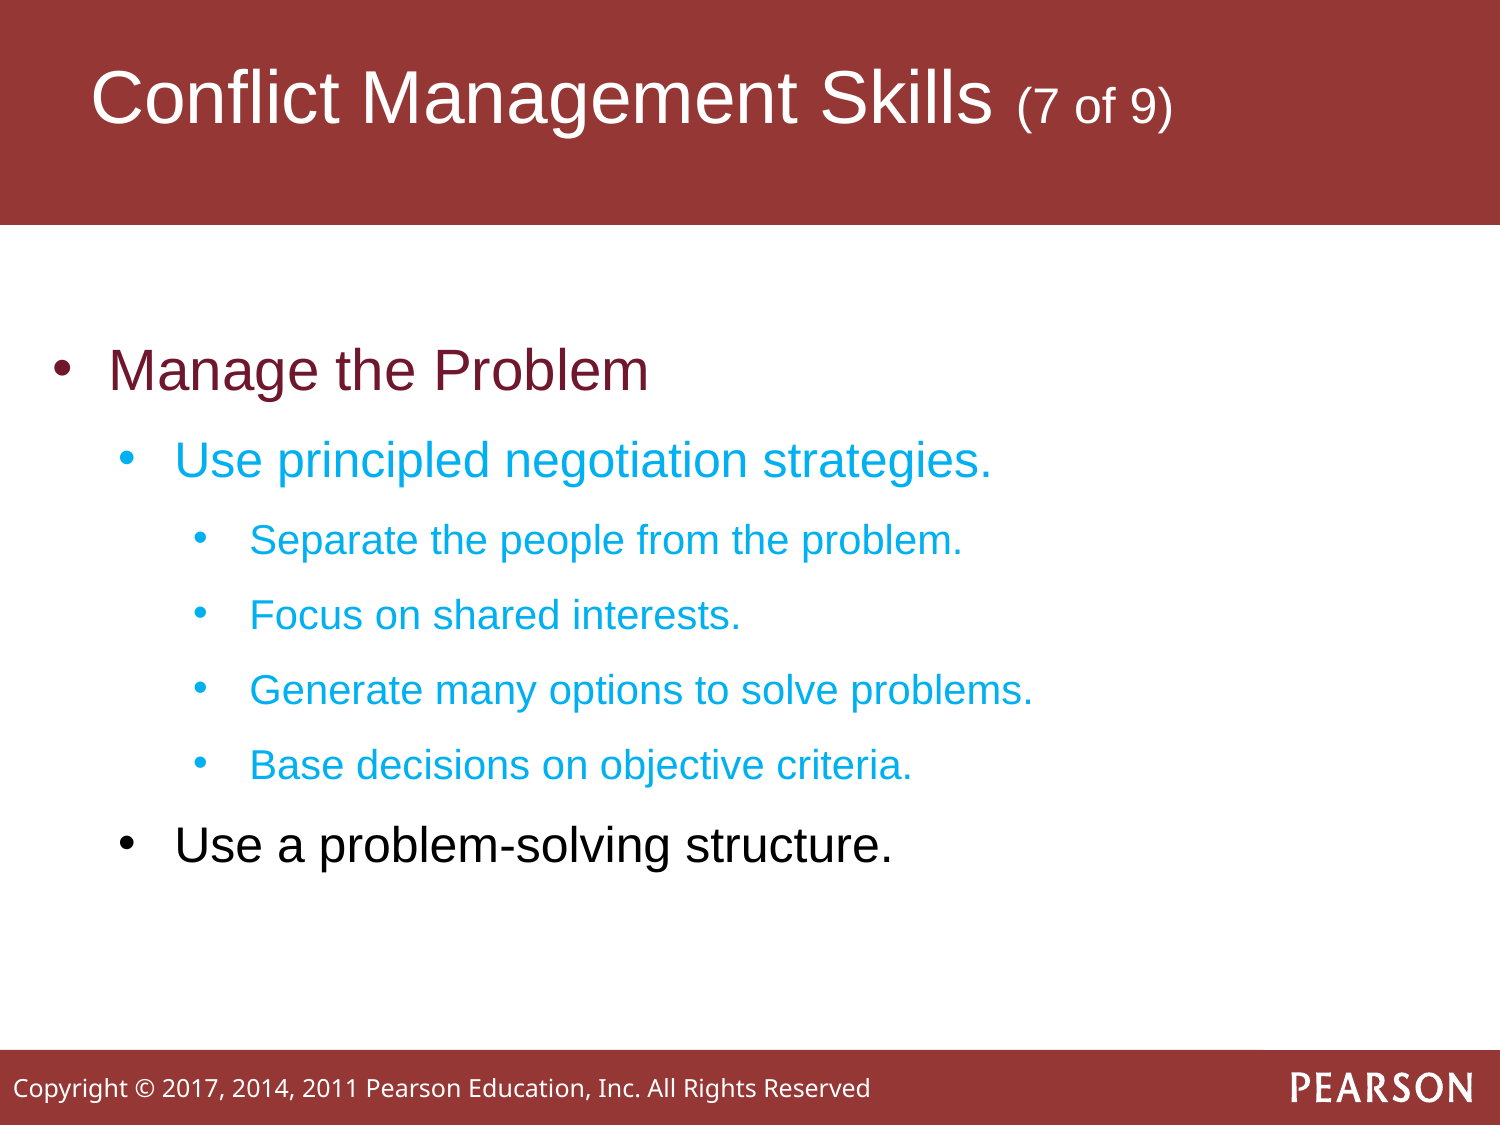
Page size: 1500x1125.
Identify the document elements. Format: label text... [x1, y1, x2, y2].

title Conflict Management Skills (7 of 9) [75, 0, 1425, 188]
list Manage the Problem Use principled negotiation strategies. Separate the people from the problem. Focus on shared interests. Generate many options to solve problems. Base decisions on objective criteria. Use a problem-solving structure. [37, 324, 1413, 1068]
